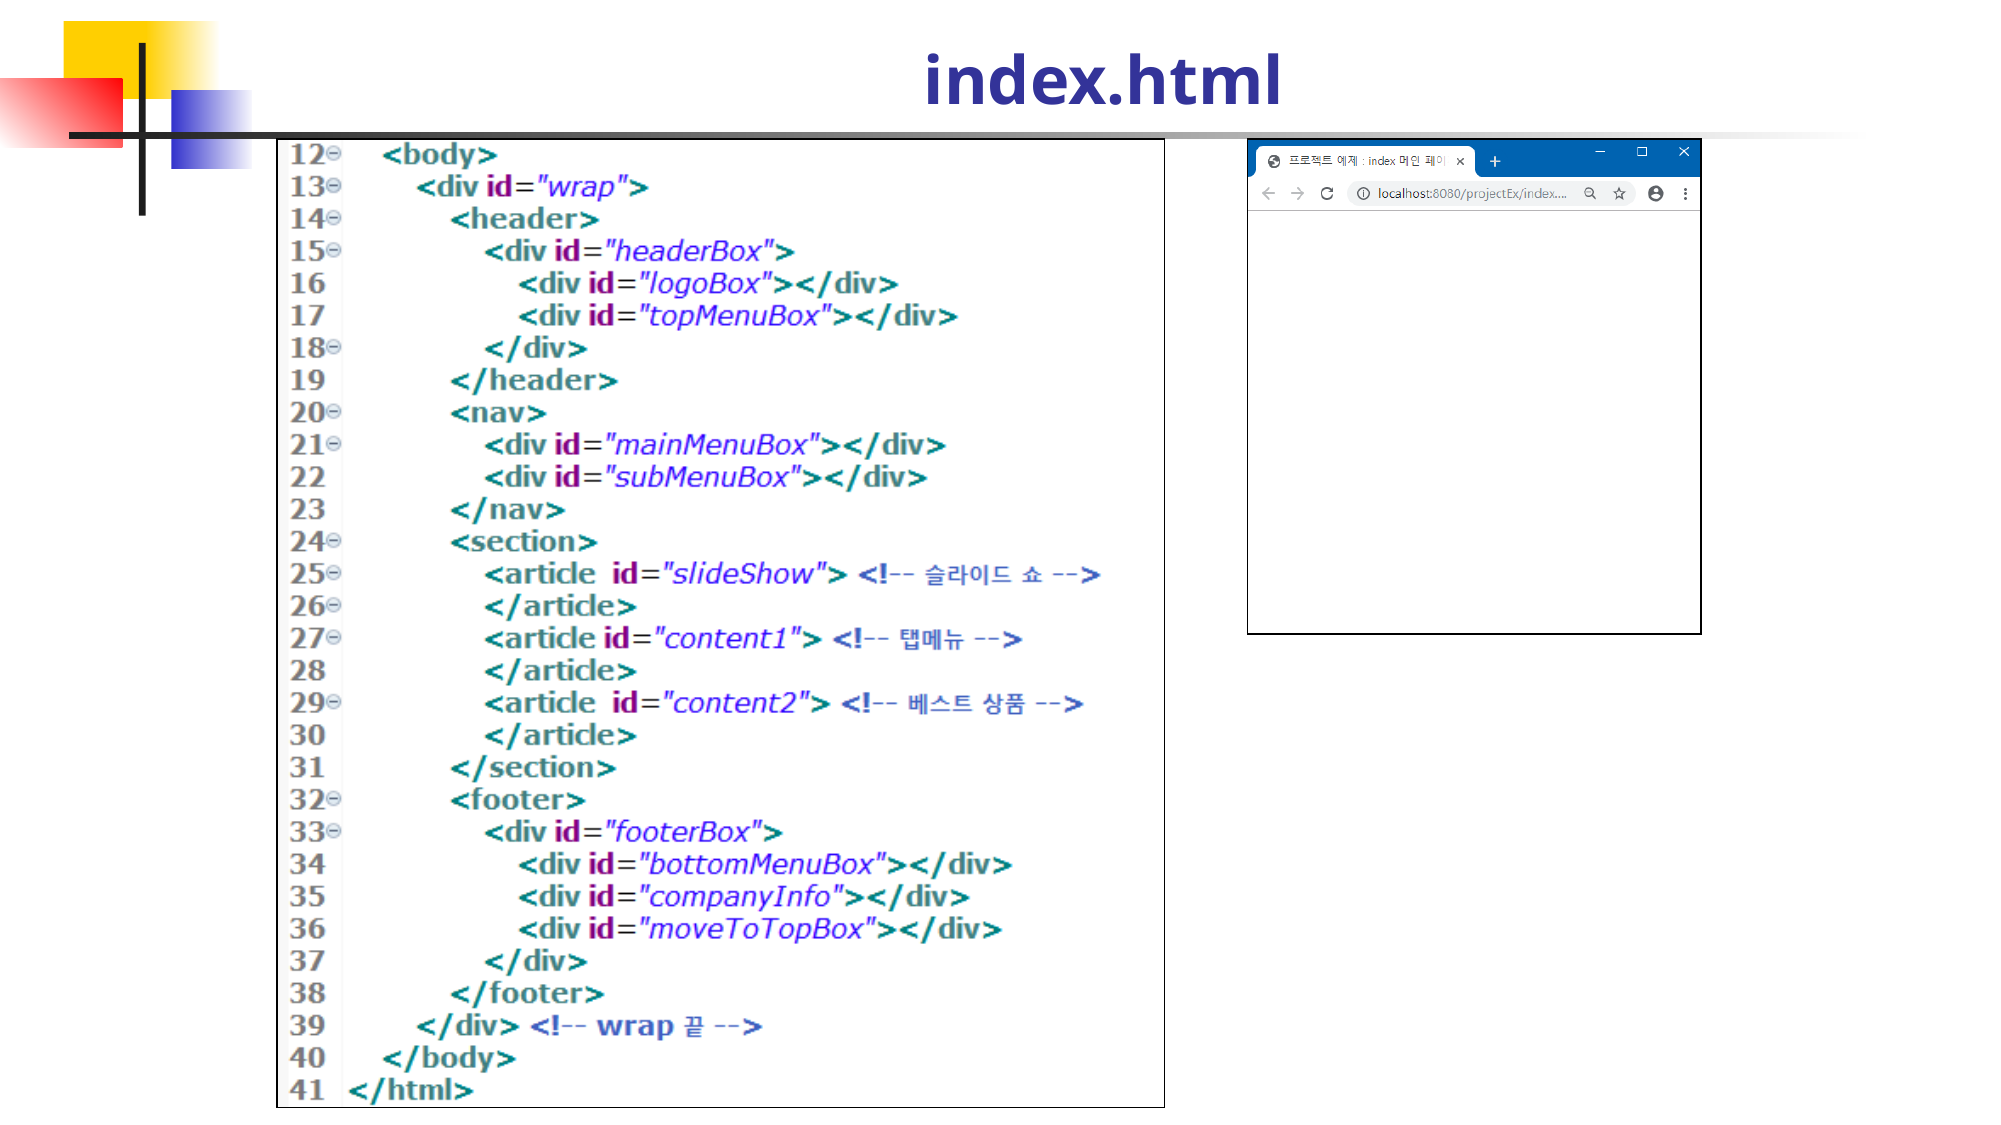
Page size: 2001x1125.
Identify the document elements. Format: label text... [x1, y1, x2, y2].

picture [1247, 139, 1701, 634]
title index.html [251, 33, 1957, 126]
picture [277, 139, 1164, 1108]
